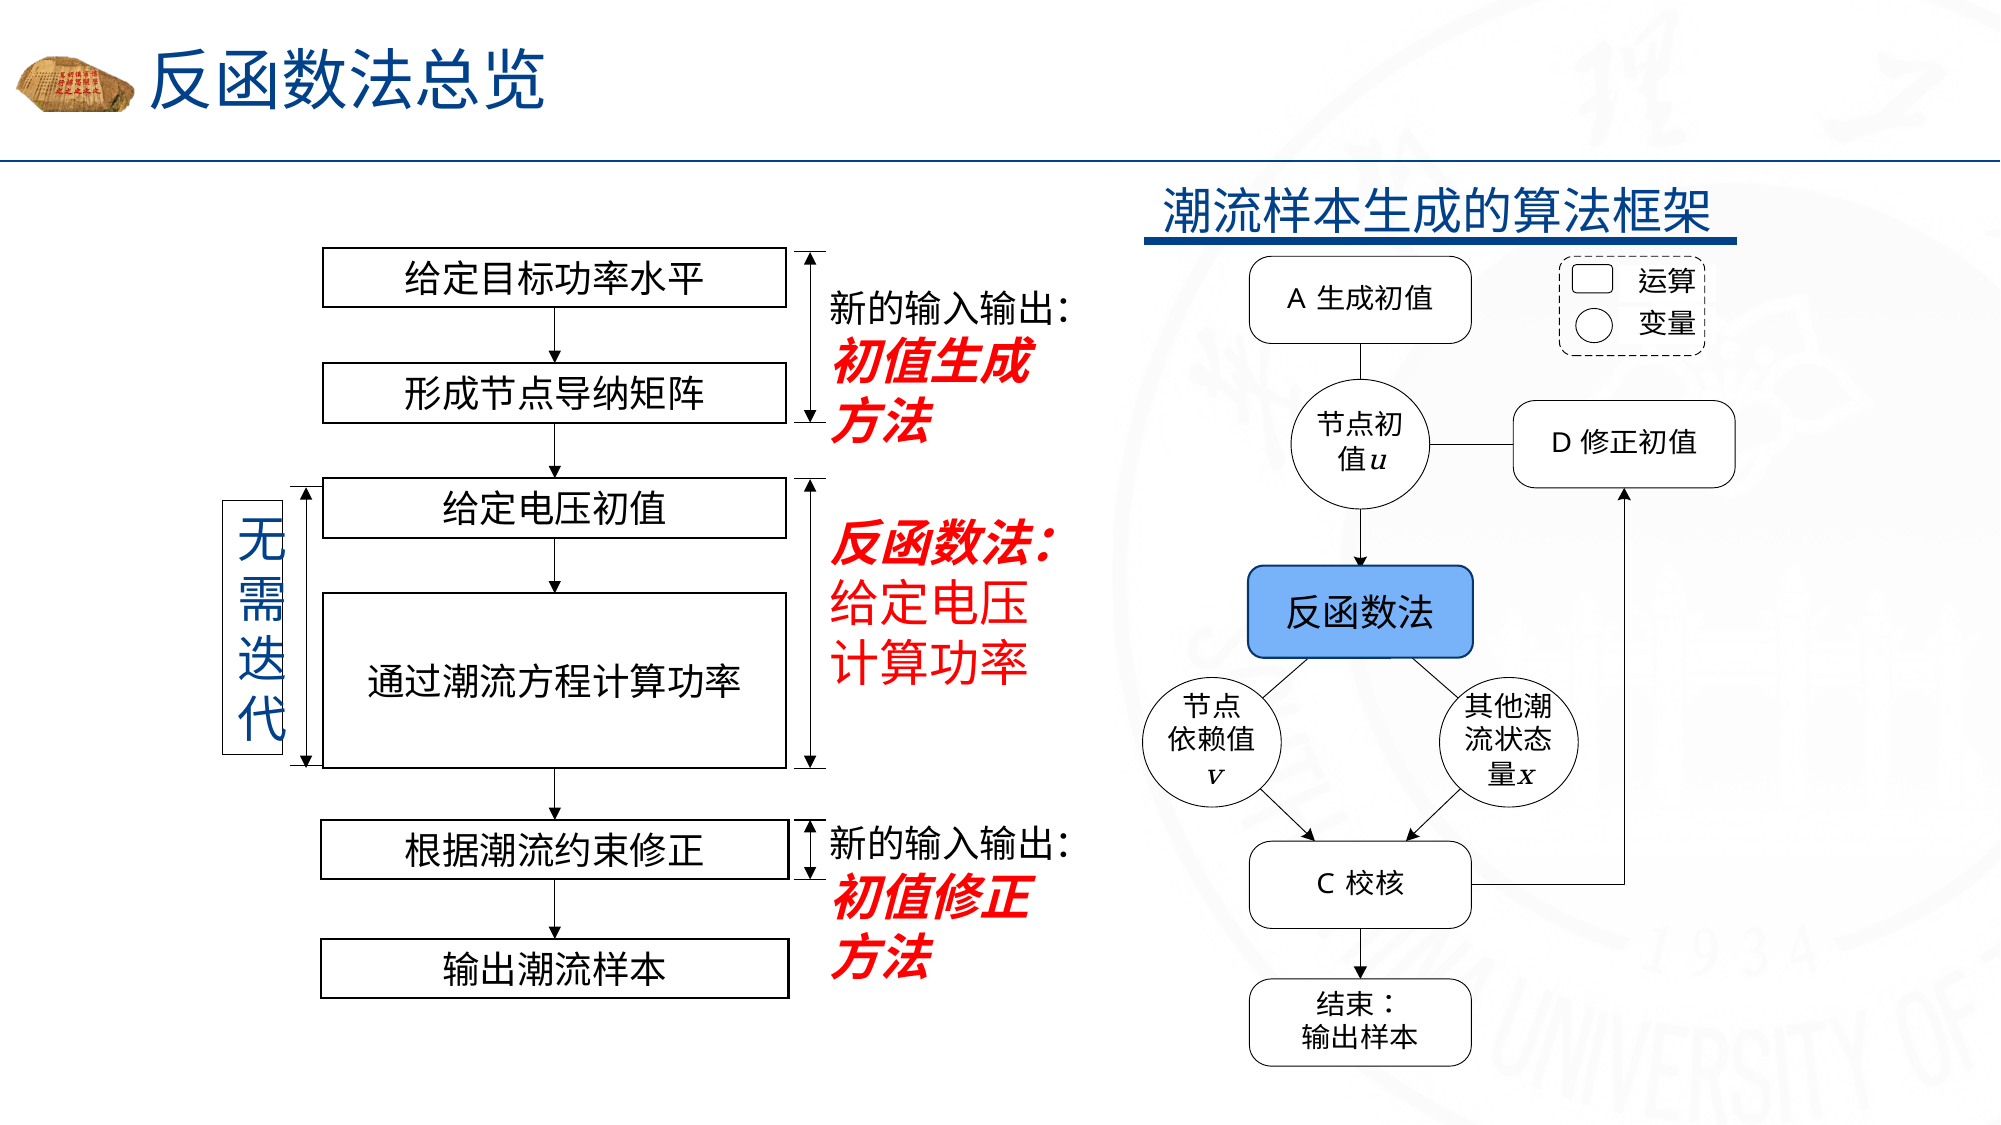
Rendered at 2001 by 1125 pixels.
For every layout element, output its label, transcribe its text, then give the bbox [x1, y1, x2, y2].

picture [13, 54, 135, 112]
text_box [1130, 137, 1746, 1068]
title 反函数法总览 [147, 28, 1845, 138]
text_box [222, 247, 1082, 999]
